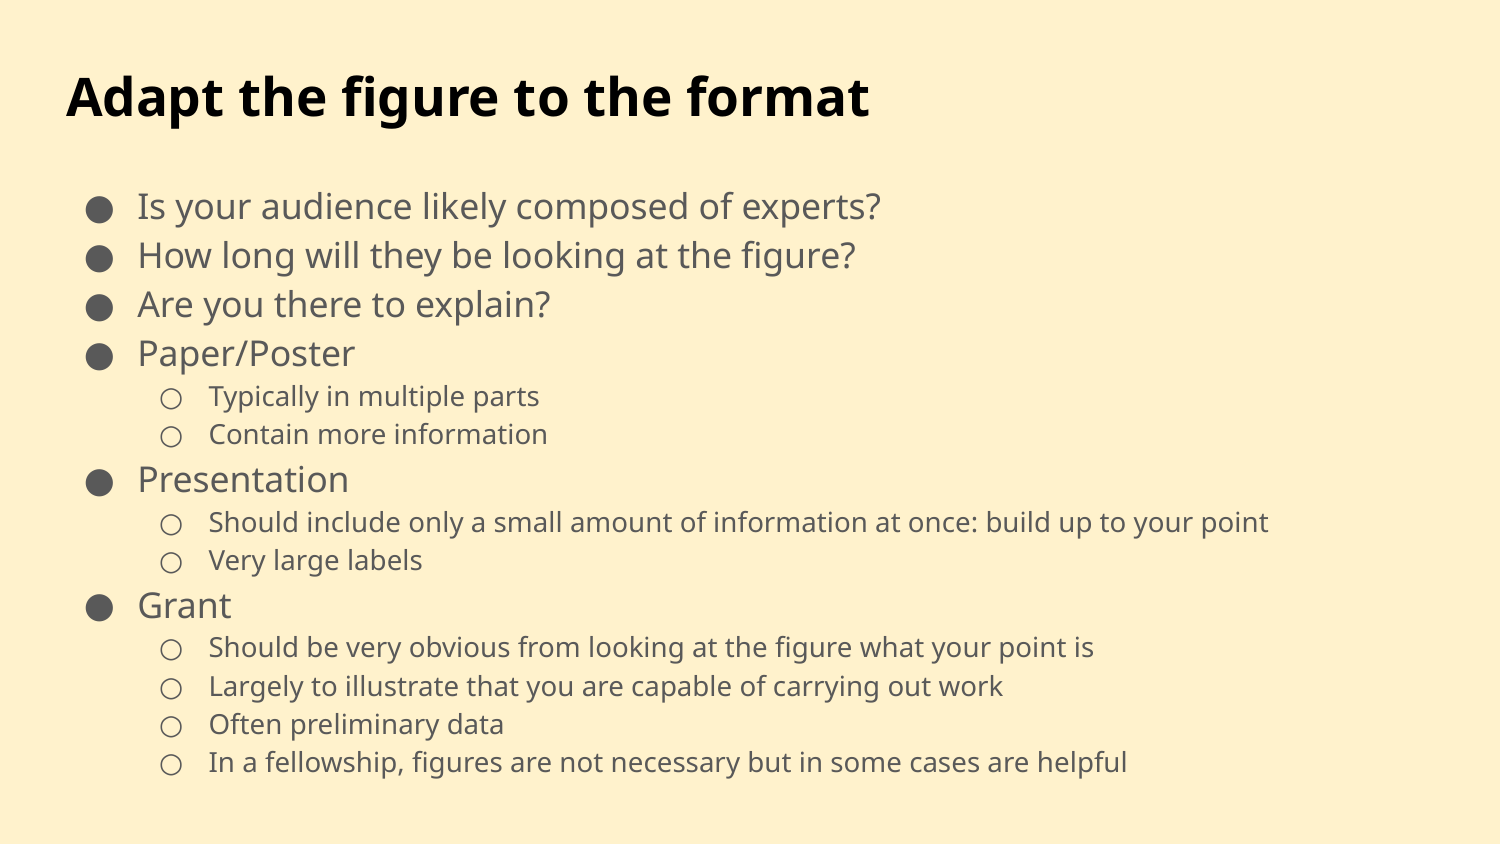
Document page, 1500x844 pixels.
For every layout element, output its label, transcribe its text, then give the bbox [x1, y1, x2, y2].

list Is your audience likely composed of experts? How long will they be looking at the figure? Are you there to explain? Paper/Poster Typically in multiple parts Contain more information Presentation Should include only a small amount of information at once: build up to your point Very large labels Grant Should be very obvious from looking at the figure what your point is Largely to illustrate that you are capable of carrying out work Often preliminary data In a fellowship, figures are not necessary but in some cases are helpful [51, 162, 1449, 795]
title Adapt the figure to the format [51, 48, 1449, 142]
